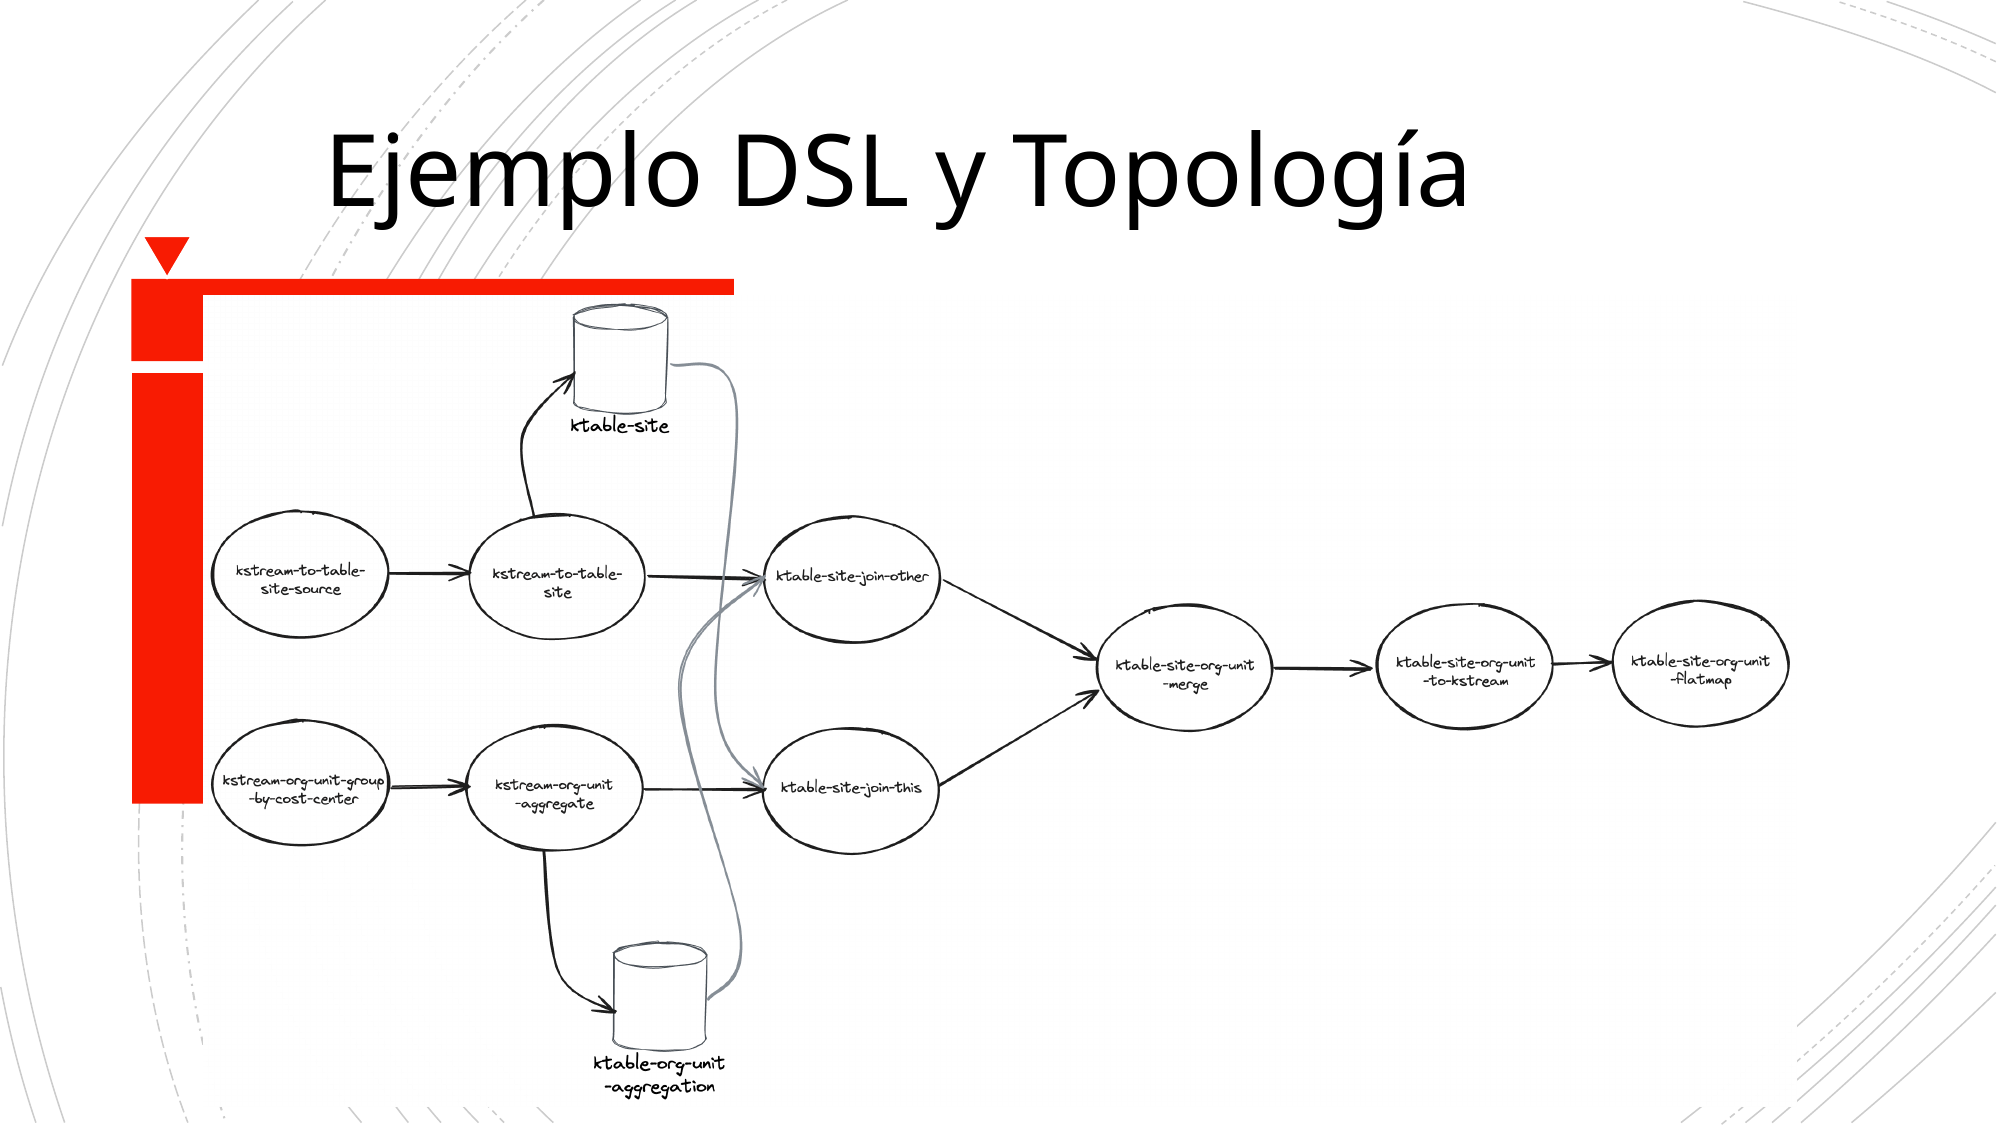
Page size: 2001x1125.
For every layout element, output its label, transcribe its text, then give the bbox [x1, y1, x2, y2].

text_box [140, 234, 194, 280]
picture [203, 295, 1797, 1107]
text_box Ejemplo DSL y Topología [310, 99, 1690, 235]
